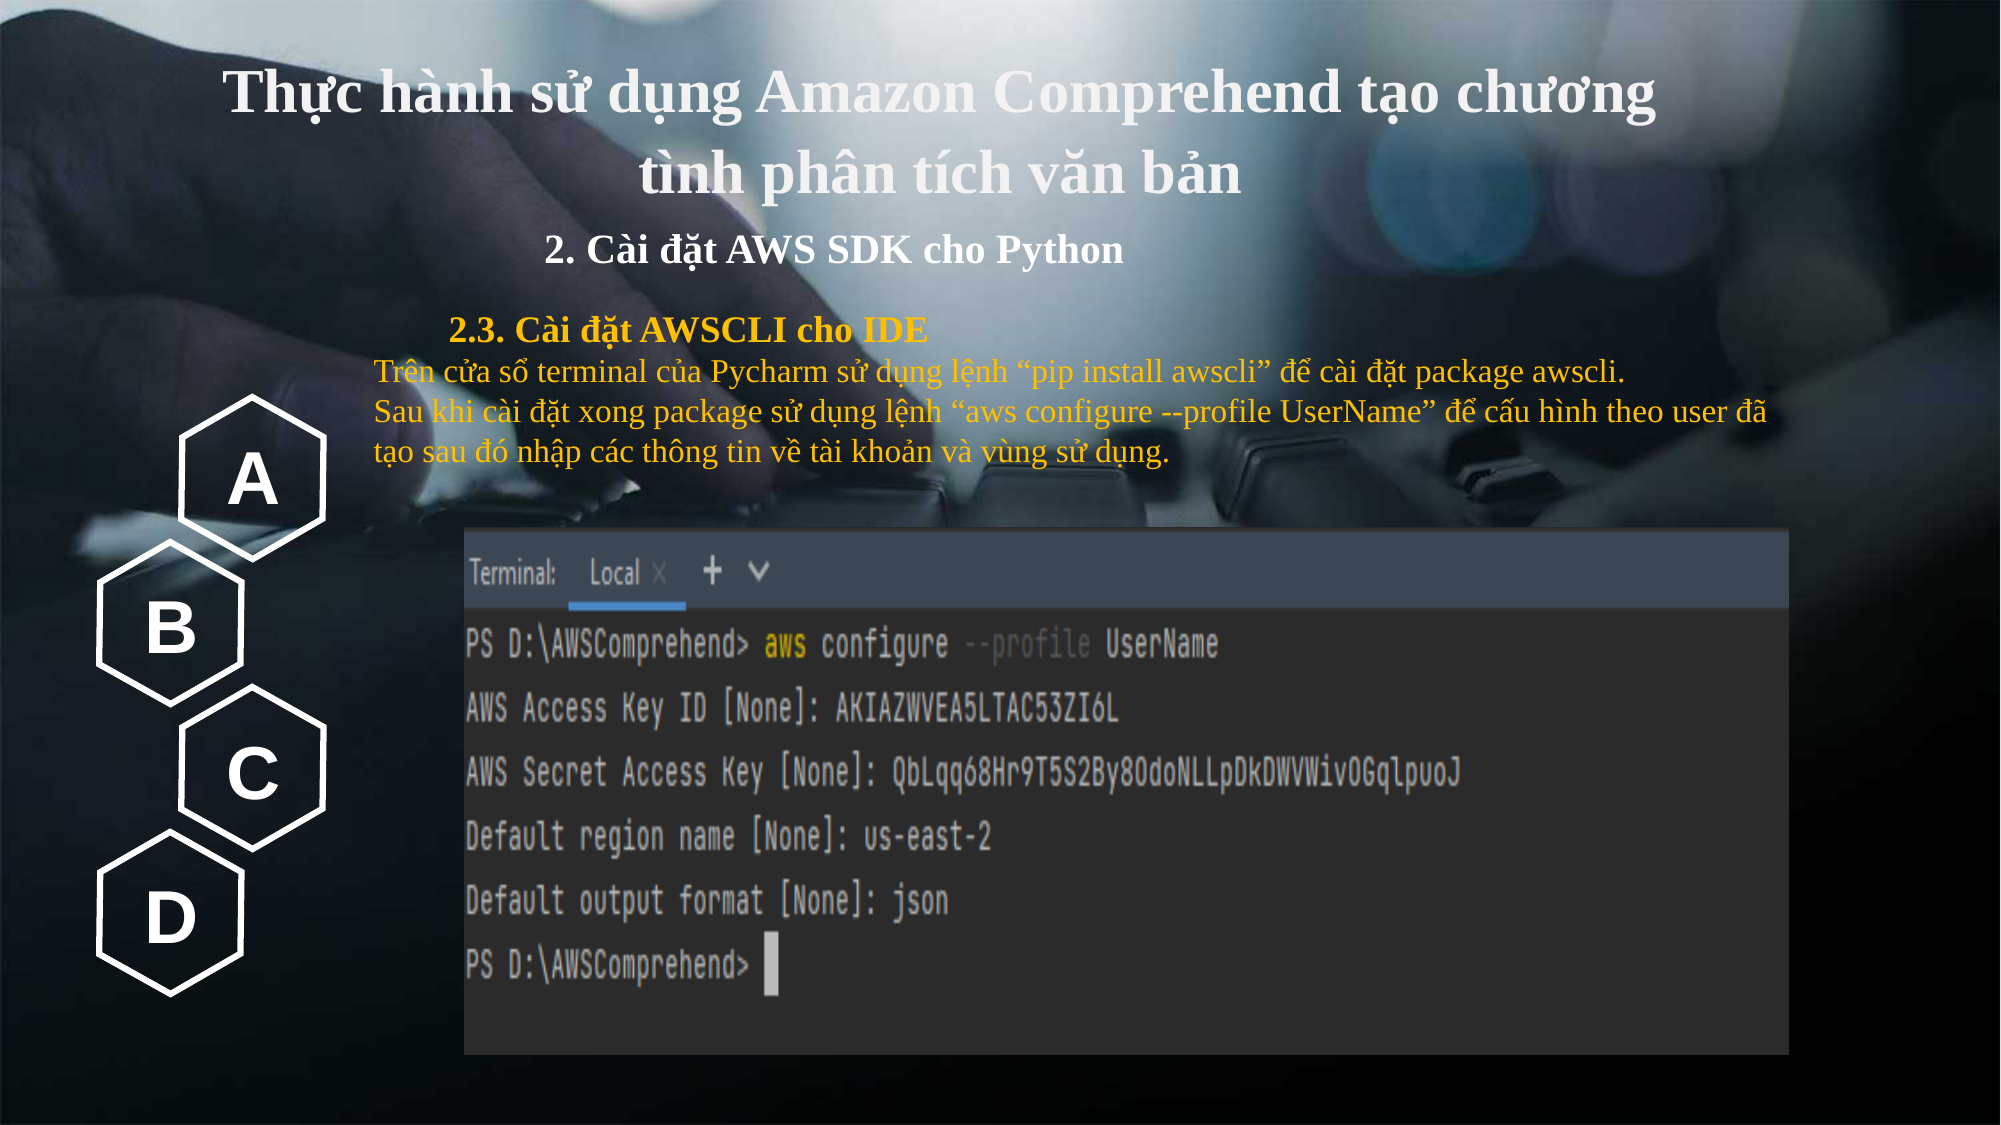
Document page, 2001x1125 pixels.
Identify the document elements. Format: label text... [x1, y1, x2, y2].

text_box 2. Cài đặt AWS SDK cho Python [454, 211, 1546, 280]
text_box Thực hành sử dụng Amazon Comprehend tạo chương tình phân tích văn bản [146, 37, 1735, 213]
picture [0, 0, 2001, 1125]
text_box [88, 407, 335, 984]
text_box 2.3. Cài đặt AWSCLI cho IDE Trên cửa sổ terminal của Pycharm sử dụng lệnh “pip install awscli” để cài đặt package awscli. Sau khi cài đặt xong package sử dụng lệnh “aws configure --profile UserName” để cấu hình theo user đã tạo sau đó nhập các thông tin về tài khoản và vùng sử dụng. [358, 297, 1827, 512]
